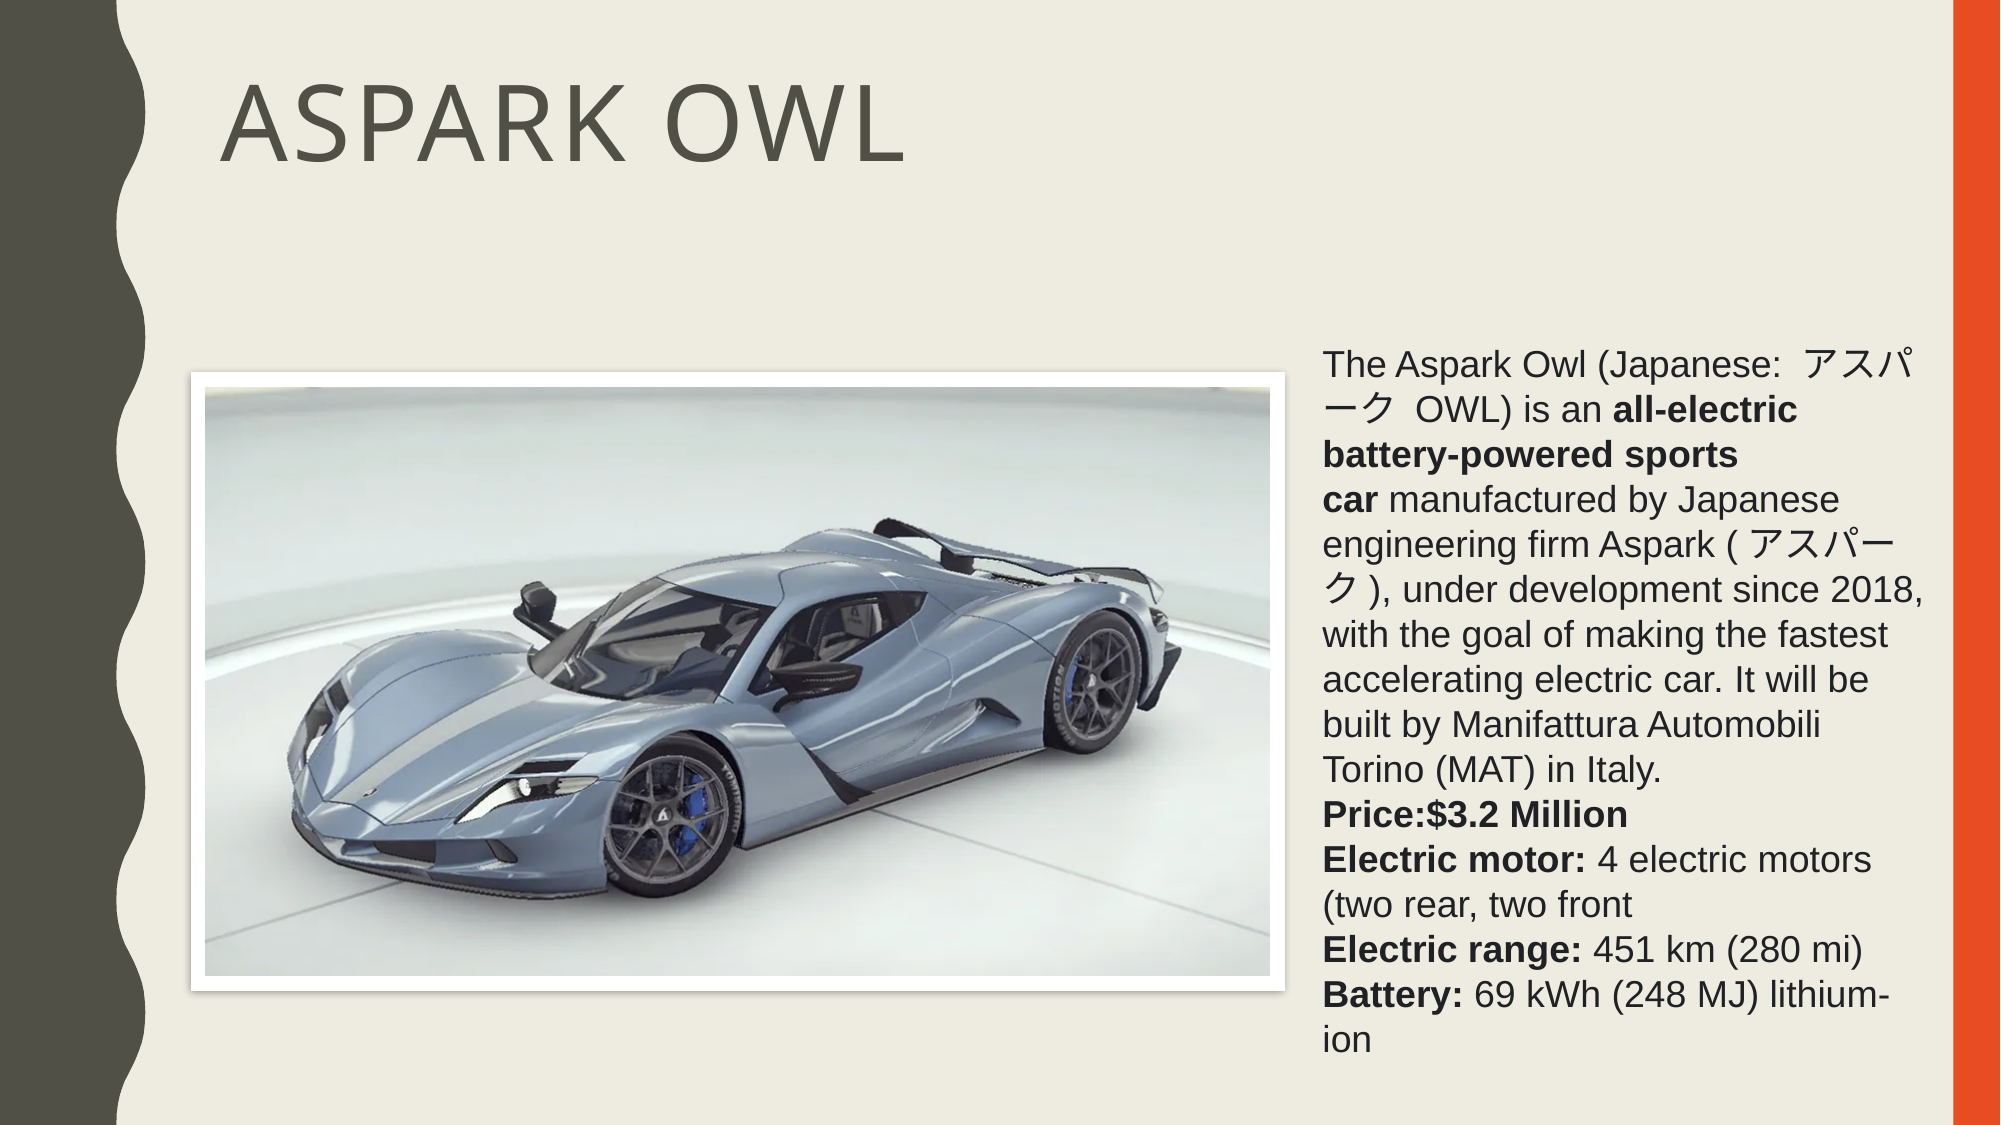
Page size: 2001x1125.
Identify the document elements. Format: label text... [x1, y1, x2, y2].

title Aspark owl [205, 62, 1875, 308]
text_box The Aspark Owl (Japanese: アスパーク OWL) is an all-electric battery-powered sports car manufactured by Japanese engineering firm Aspark (アスパーク), under development since 2018, with the goal of making the fastest accelerating electric car. It will be built by Manifattura Automobili Torino (MAT) in Italy. Price:$3.2 Million Electric motor: 4 electric motors (two rear, two front Electric range: 451 km (280 mi) Battery: 69 kWh (248 MJ) lithium-ion [1307, 332, 1943, 1068]
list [205, 386, 1271, 977]
